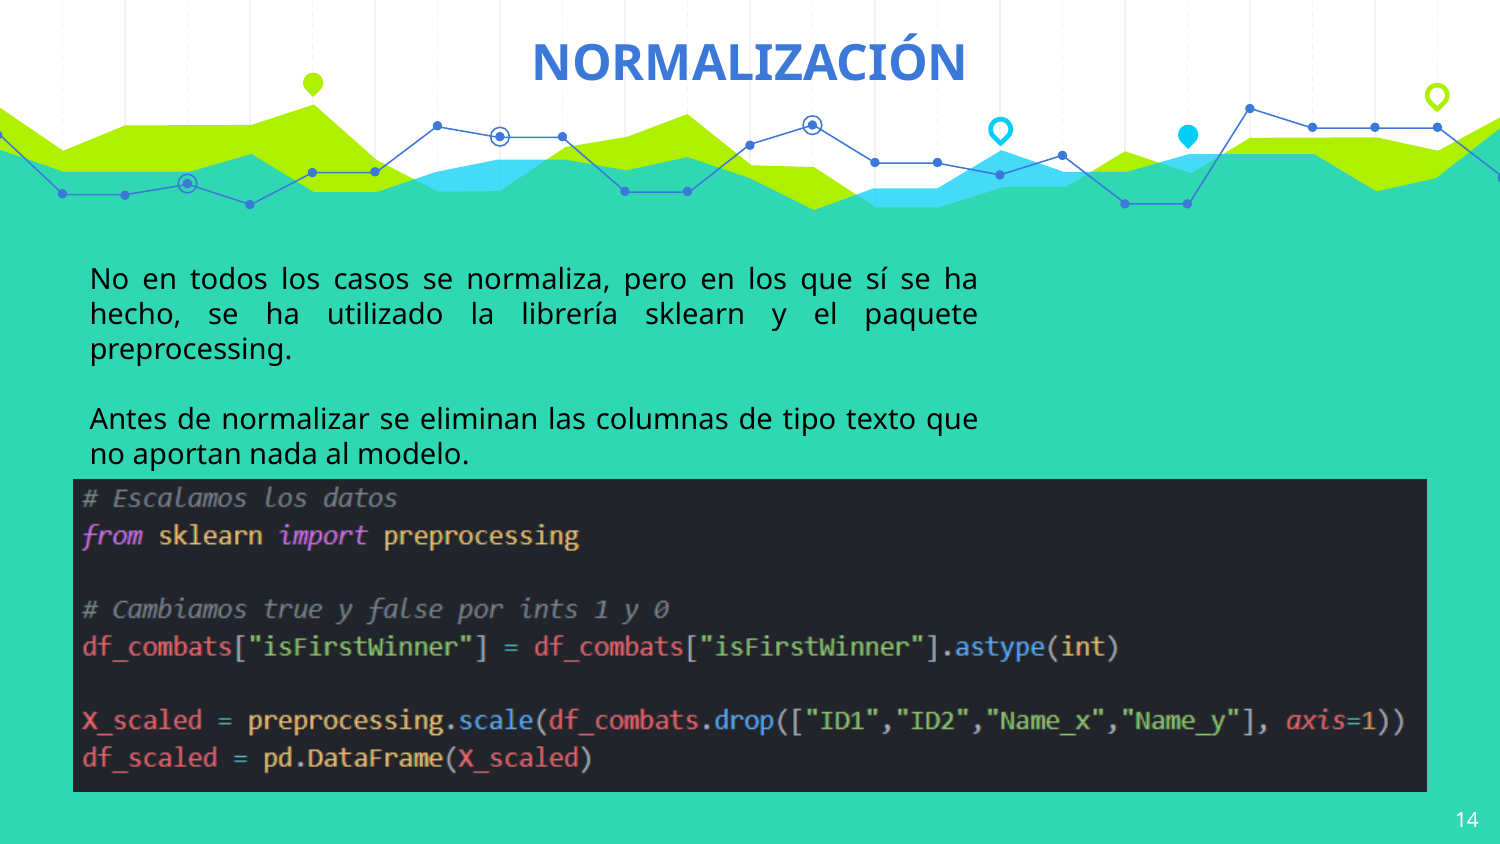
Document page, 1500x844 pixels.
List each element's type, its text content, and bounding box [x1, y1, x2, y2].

text_box NORMALIZACIÓN [341, 15, 1159, 106]
text_box No en todos los casos se normaliza, pero en los que sí se ha hecho, se ha utilizado la librería sklearn y el paquete preprocessing. Antes de normalizar se eliminan las columnas de tipo texto que no aportan nada al modelo. [74, 245, 995, 477]
slide_number ‹#› [1403, 791, 1494, 844]
picture [73, 478, 1427, 792]
